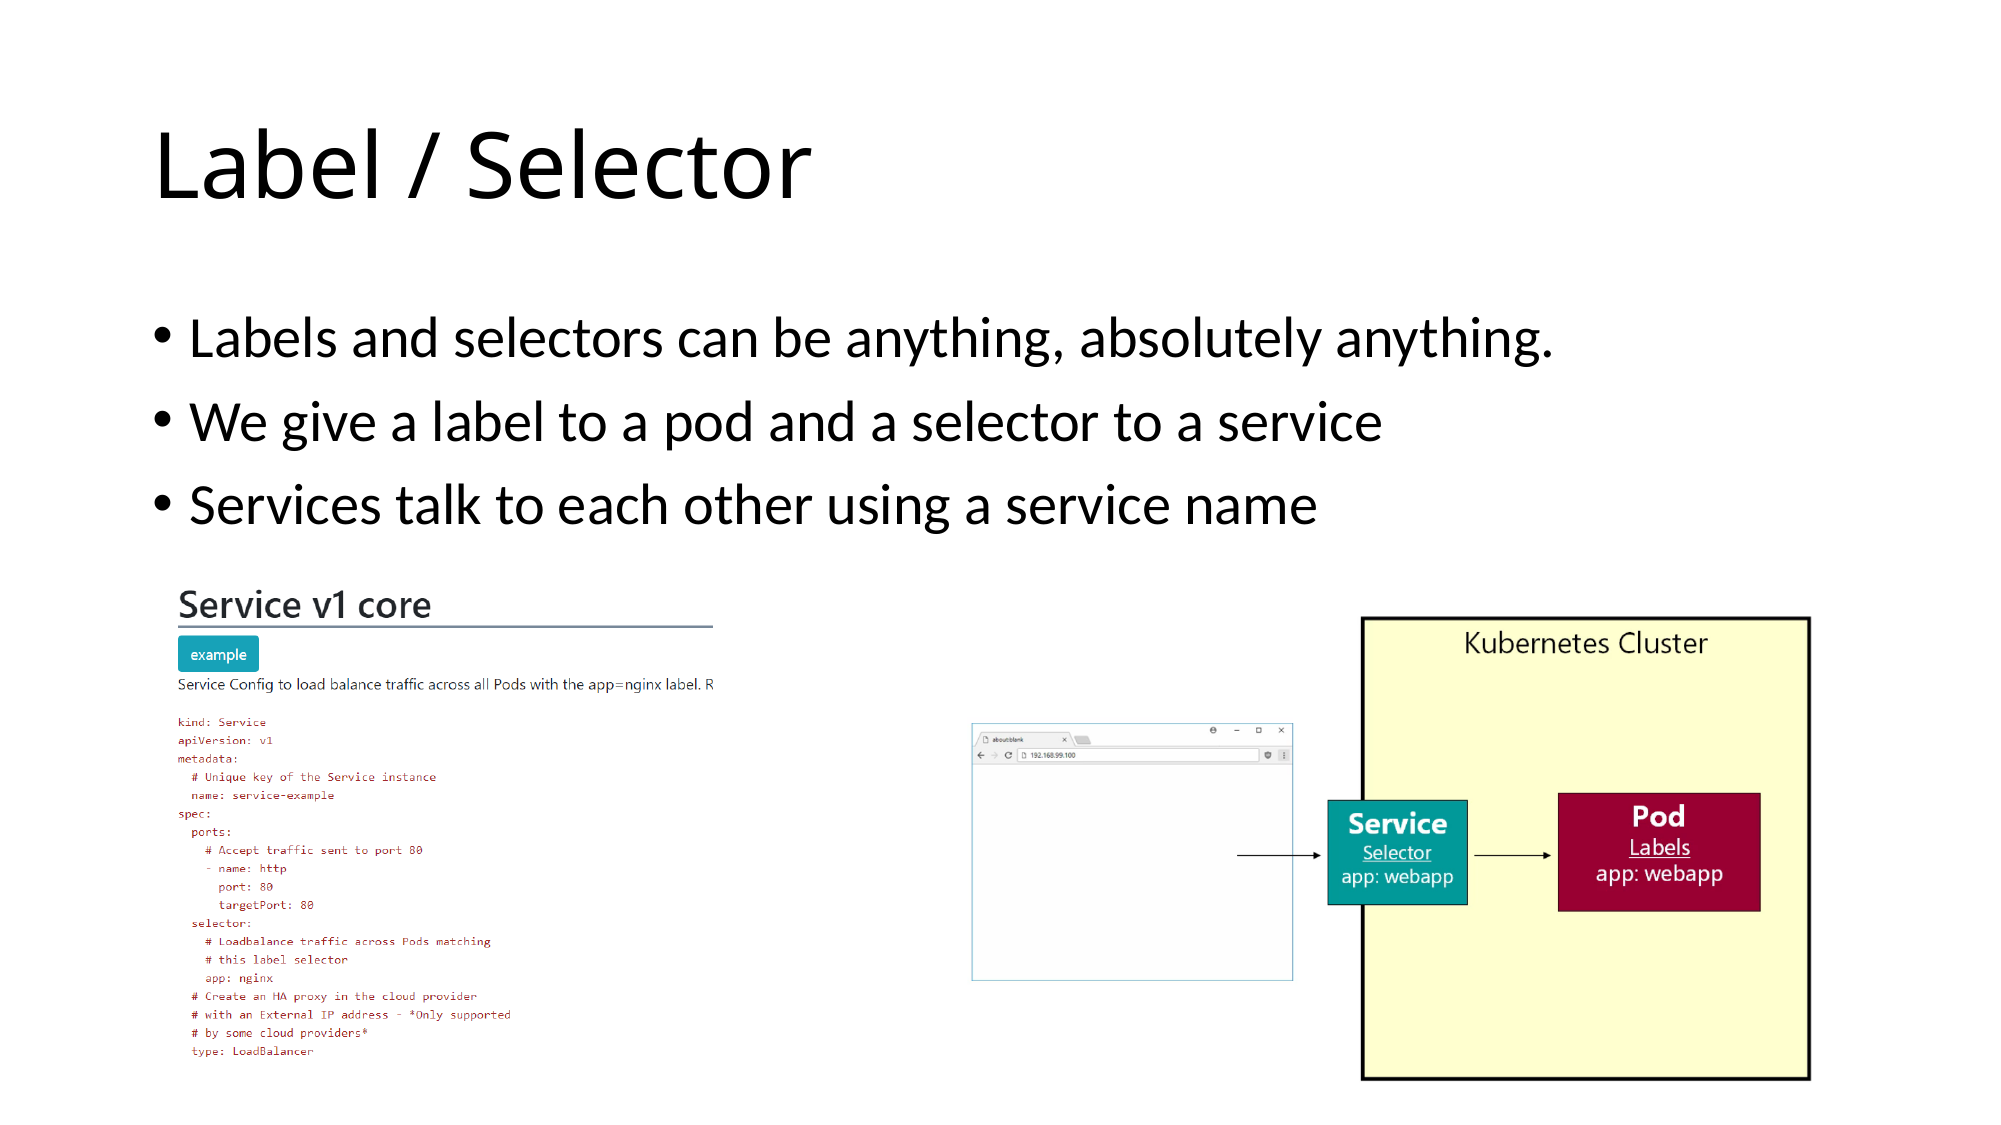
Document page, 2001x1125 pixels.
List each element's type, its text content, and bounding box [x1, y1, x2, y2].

list Labels and selectors can be anything, absolutely anything. We give a label to a pod and a selector to a service Services talk to each other using a service name [137, 299, 1863, 1014]
title Label / Selector [137, 59, 1863, 278]
picture [951, 581, 1815, 1097]
picture [169, 581, 713, 1066]
